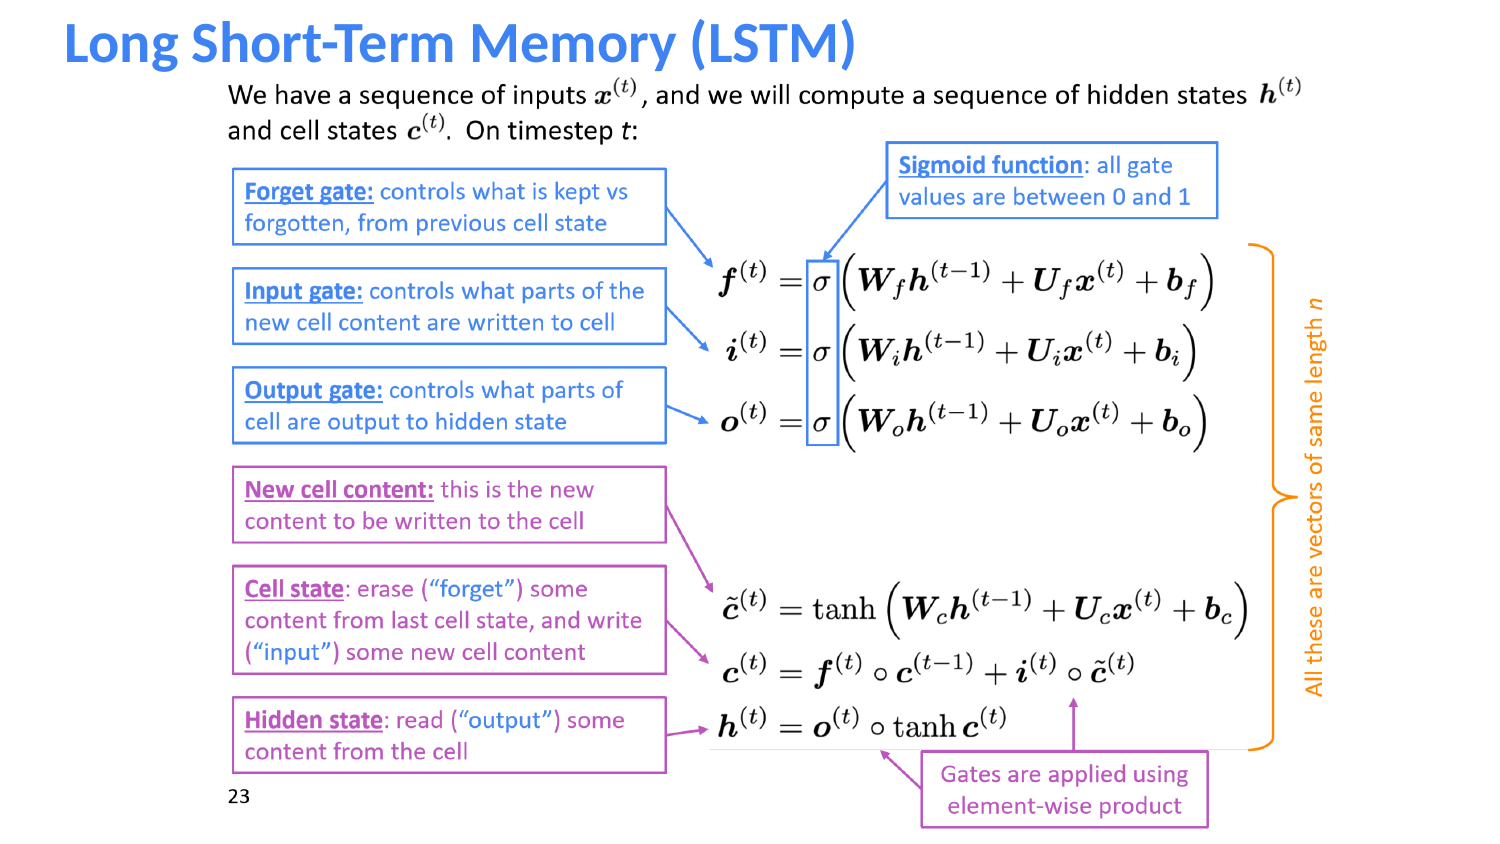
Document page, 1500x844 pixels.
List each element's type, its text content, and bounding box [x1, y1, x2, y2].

text_box Long Short-Term Memory (LSTM) [49, 0, 938, 82]
picture [199, 45, 1351, 829]
